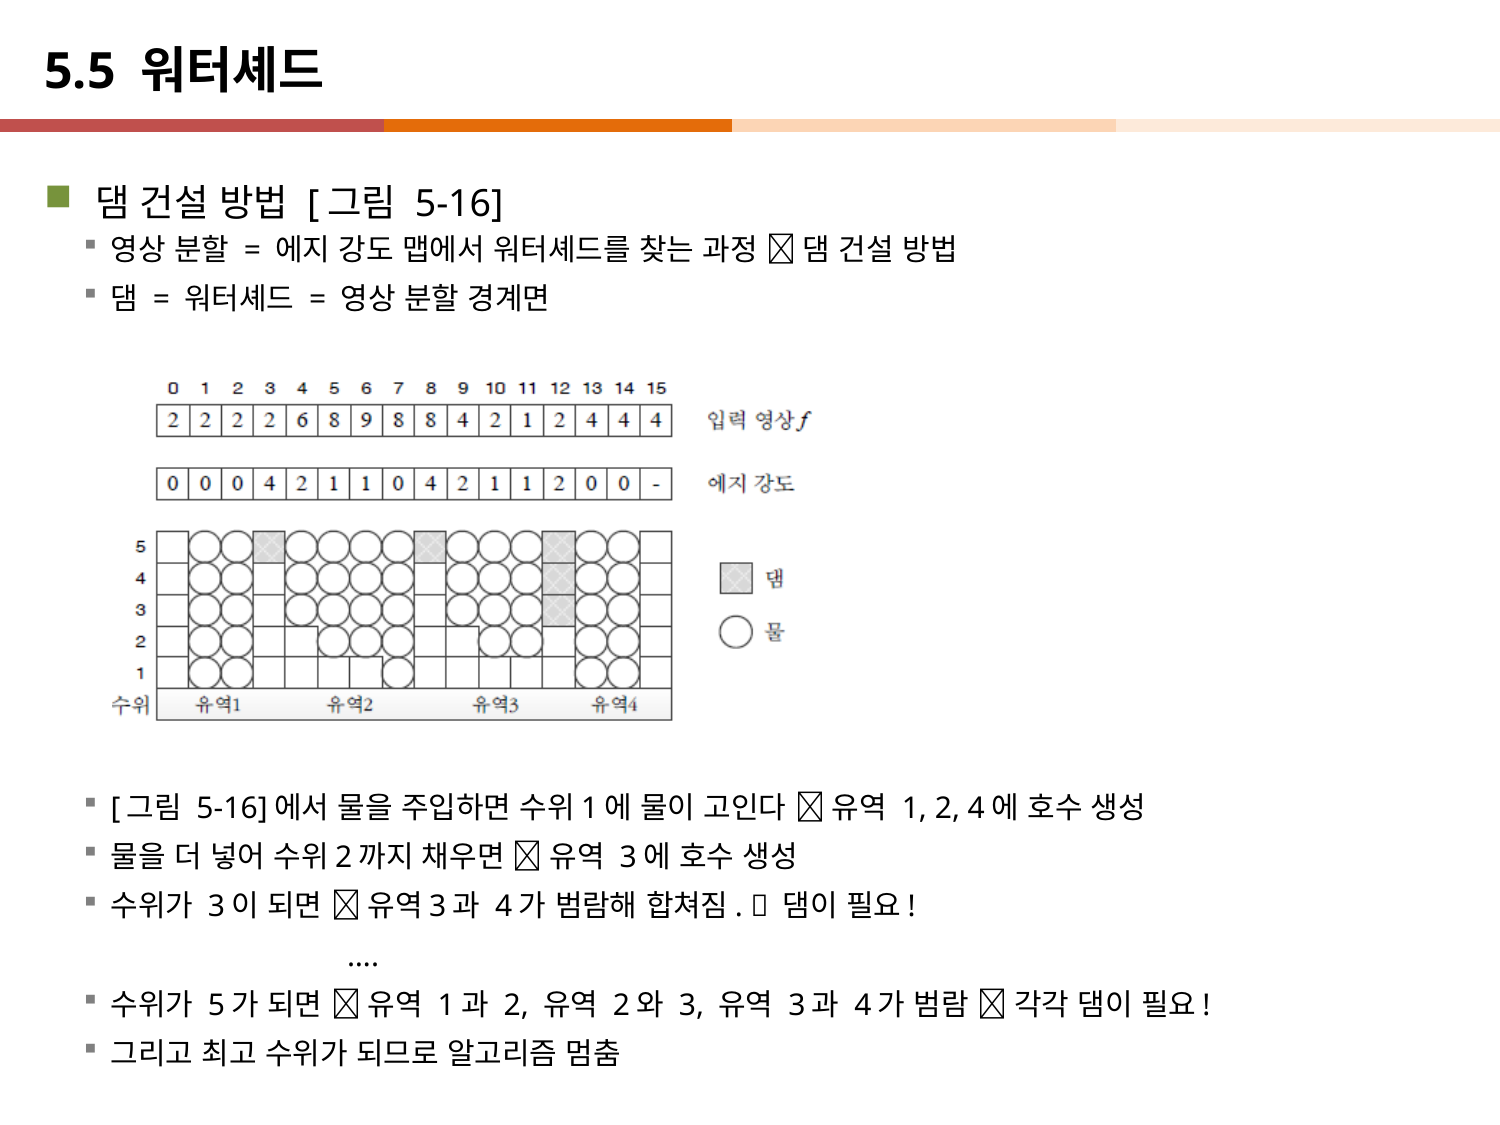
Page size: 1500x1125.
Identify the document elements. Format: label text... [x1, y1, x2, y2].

title 5.5 워터셰드 [29, 23, 1270, 114]
picture [111, 361, 825, 731]
list 댐 건설 방법 [그림 5-16] 영상 분할 = 에지 강도 맵에서 워터셰드를 찾는 과정  댐 건설 방법 댐 = 워터셰드 = 영상 분할 경계면 [그림 5-16]에서 물을 주입하면 수위1에 물이 고인다  유역 1, 2, 4에 호수 생성 물을 더 넣어 수위2까지 채우면  유역 3에 호수 생성 수위가 3이 되면  유역3과 4가 범람해 합쳐짐.  댐이 필요! …. 수위가 5가 되면  유역 1과 2, 유역 2와 3, 유역 3과 4가 범람  각각 댐이 필요! 그리고 최고 수위가 되므로 알고리즘 멈춤 [29, 148, 1471, 1083]
